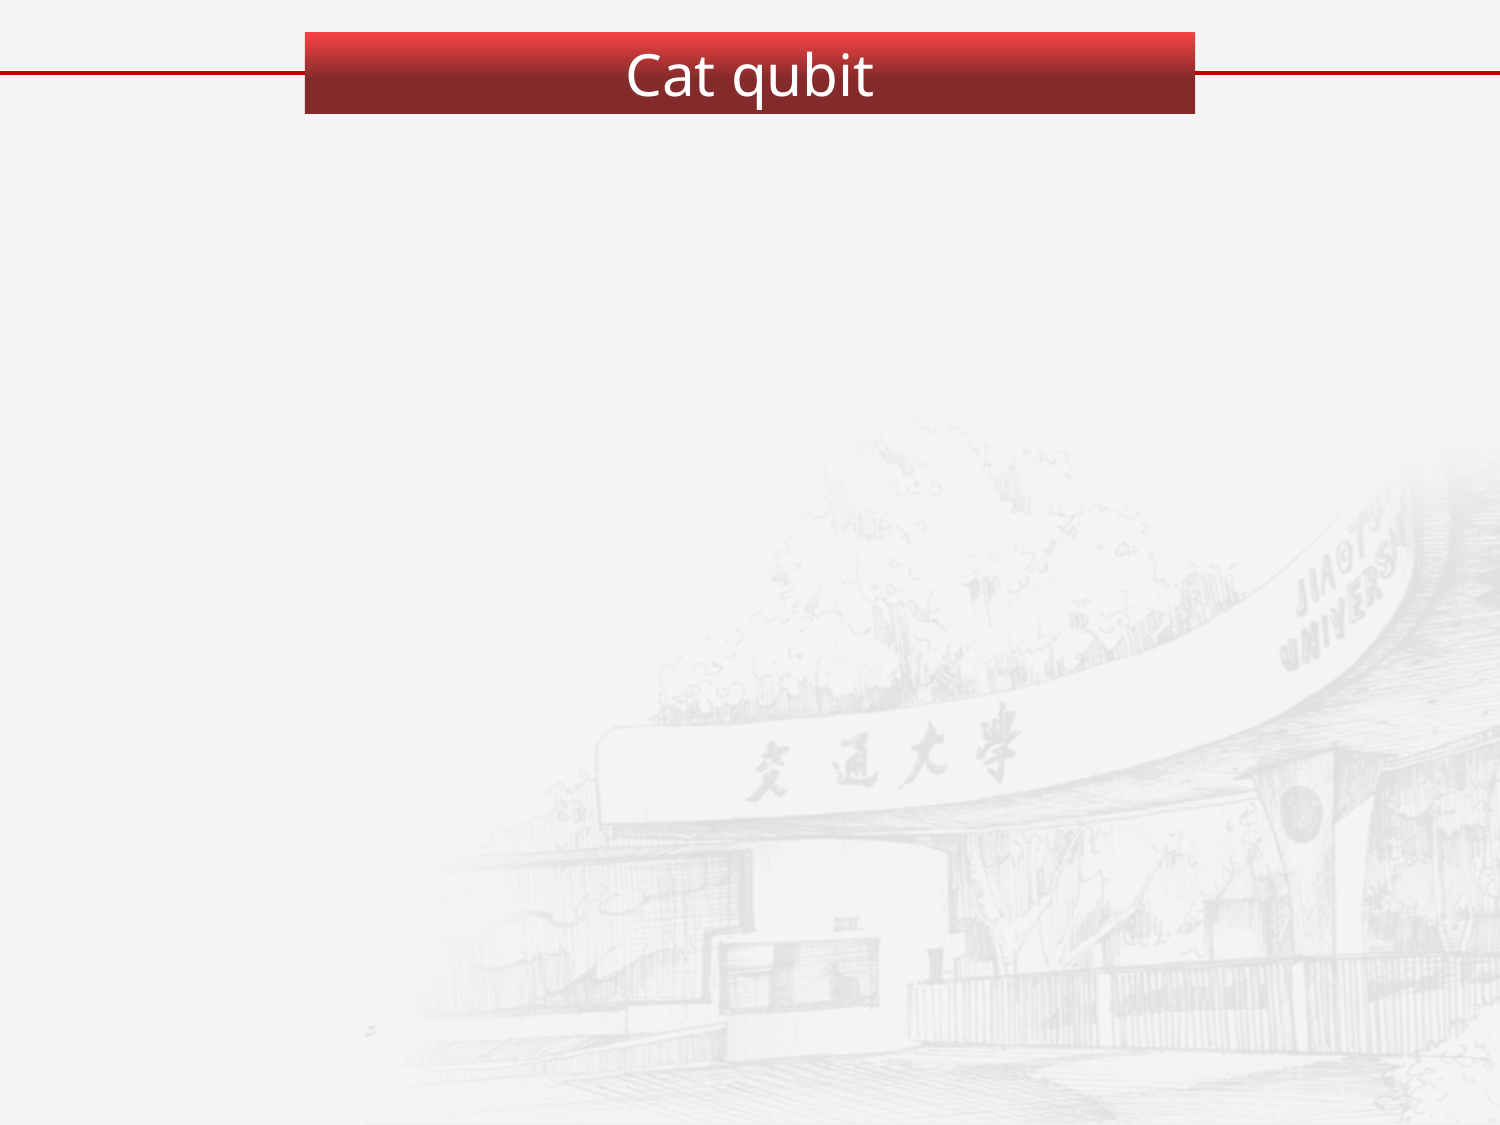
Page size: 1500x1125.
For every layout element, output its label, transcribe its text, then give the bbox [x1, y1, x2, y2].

text_box Cat qubit [304, 32, 1196, 114]
